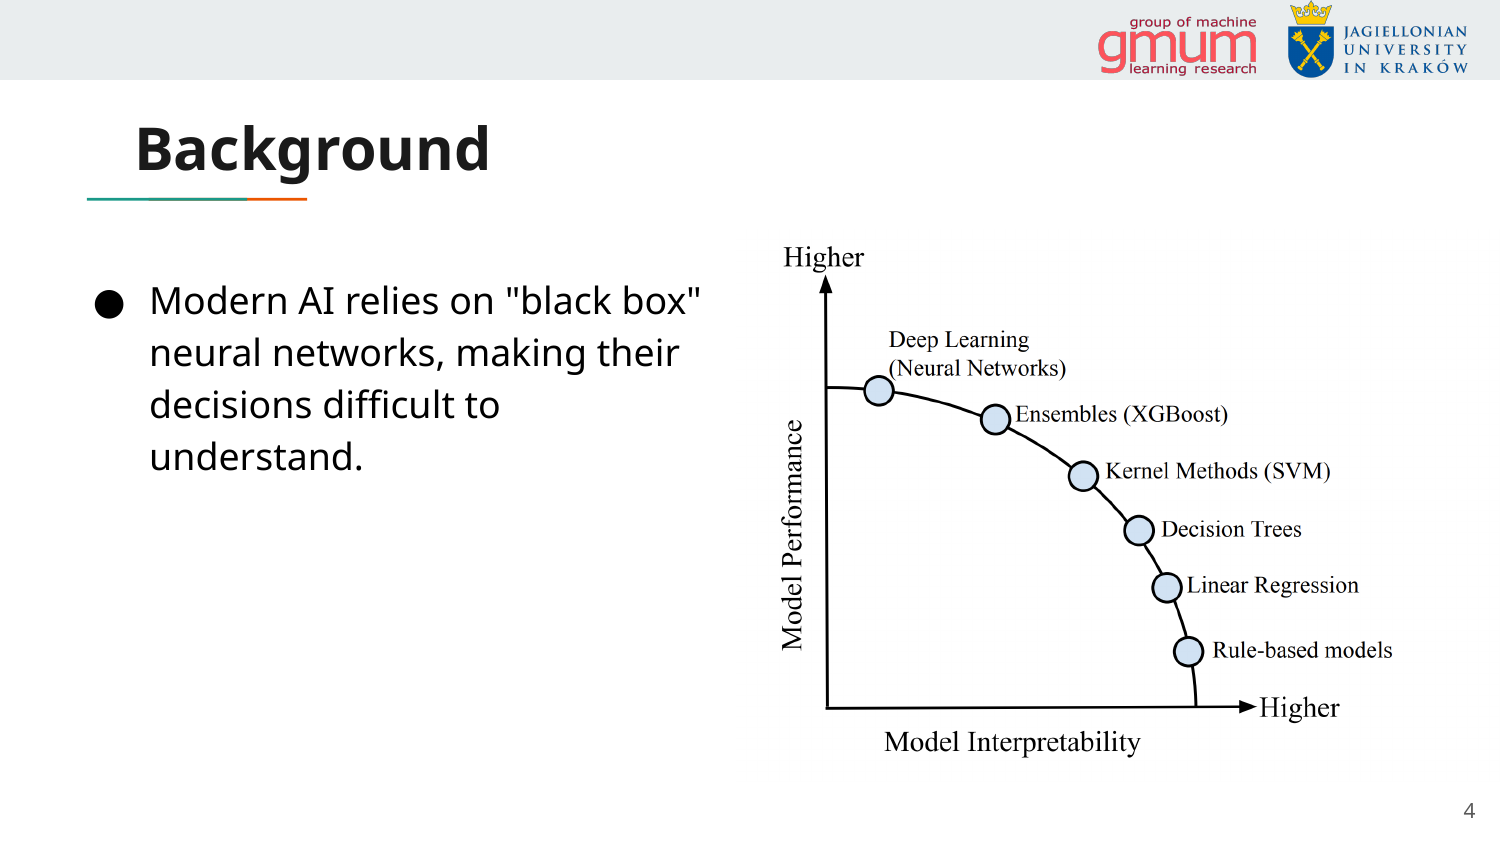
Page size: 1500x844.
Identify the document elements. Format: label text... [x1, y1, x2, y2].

list Modern AI relies on "black box" neural networks, making their decisions difficult to understand. [59, 255, 720, 804]
slide_number ‹#› [1400, 790, 1491, 844]
picture [1288, 0, 1468, 78]
picture [1080, 0, 1275, 92]
picture [736, 228, 1500, 782]
title Background [119, 95, 1381, 184]
